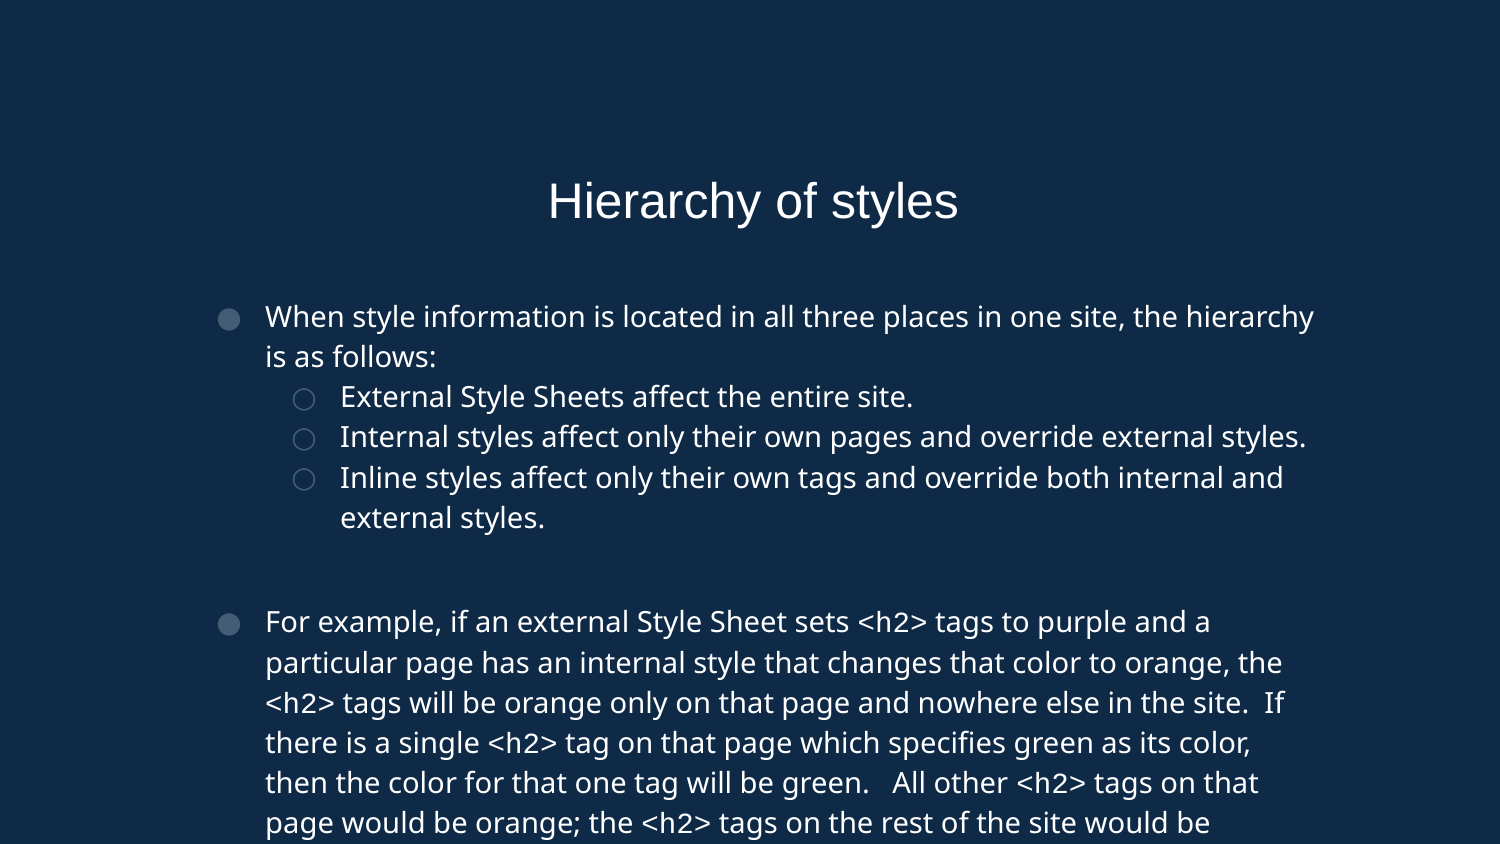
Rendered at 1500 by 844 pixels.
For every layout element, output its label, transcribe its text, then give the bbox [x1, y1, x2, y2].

title Hierarchy of styles [175, 153, 1332, 233]
list When style information is located in all three places in one site, the hierarchy is as follows: External Style Sheets affect the entire site. Internal styles affect only their own pages and override external styles. Inline styles affect only their own tags and override both internal and external styles. For example, if an external Style Sheet sets <h2> tags to purple and a particular page has an internal style that changes that color to orange, the <h2> tags will be orange only on that page and nowhere else in the site. If there is a single <h2> tag on that page which specifies green as its color, then the color for that one tag will be green. All other <h2> tags on that page would be orange; the <h2> tags on the rest of the site would be purple. [175, 278, 1332, 689]
